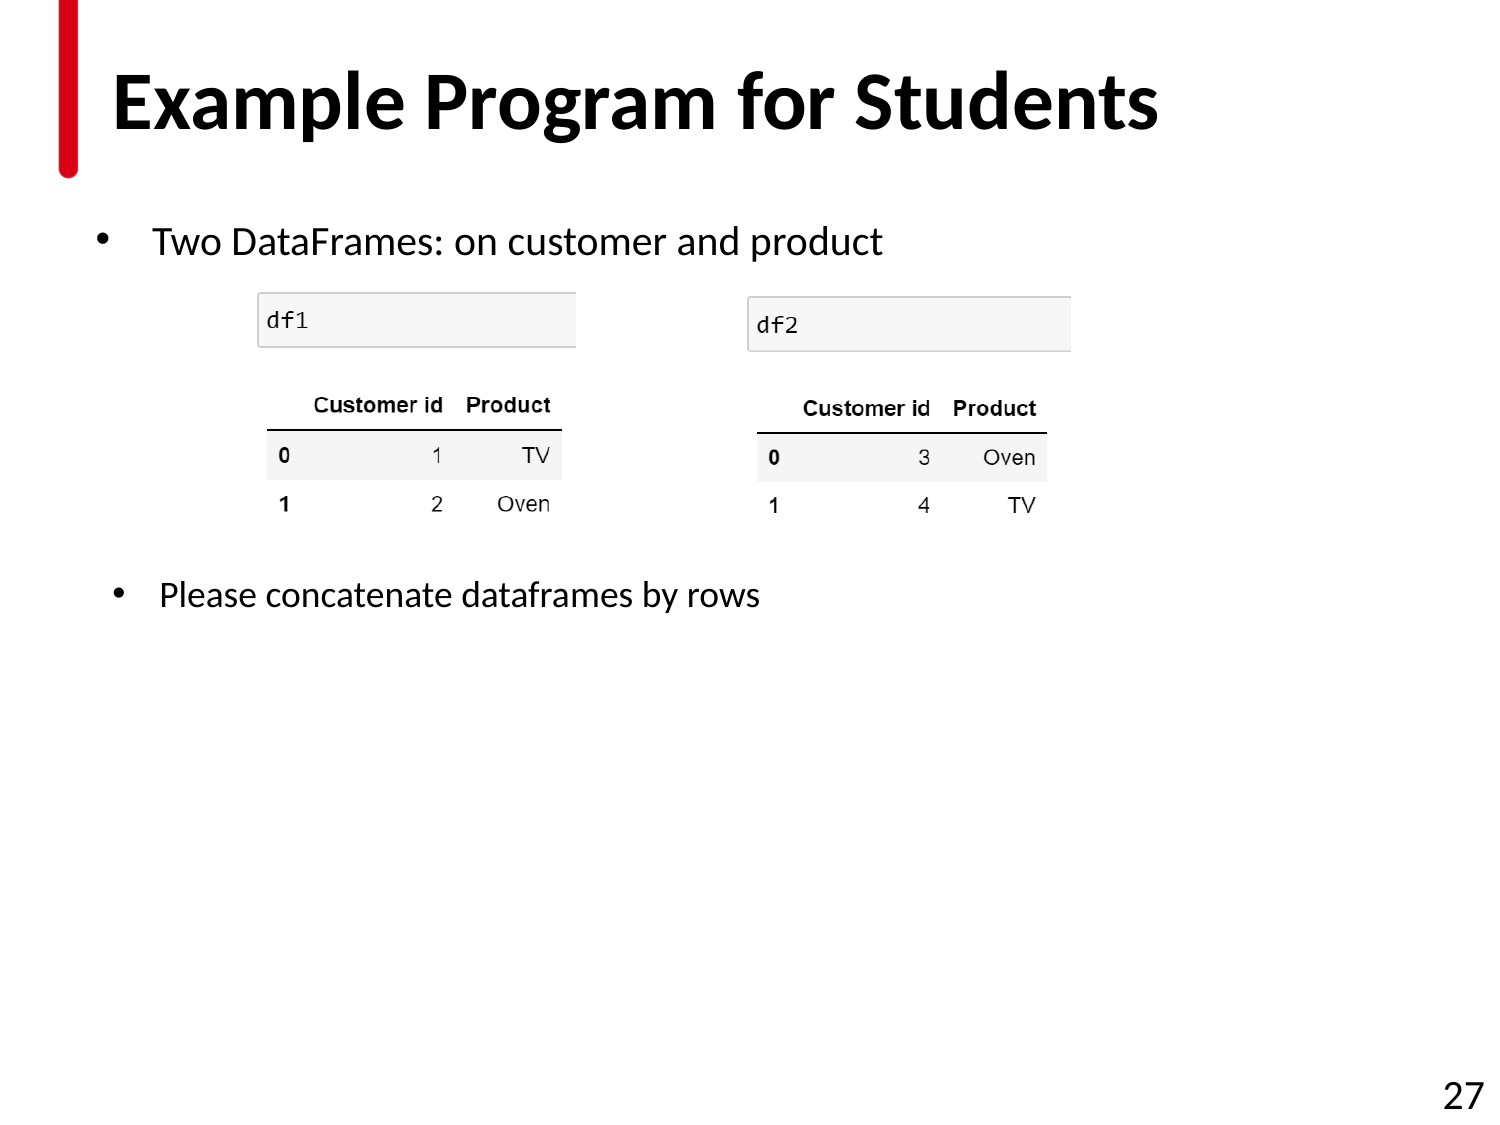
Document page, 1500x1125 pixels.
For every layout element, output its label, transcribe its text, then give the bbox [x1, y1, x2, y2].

title Example Program for Students [97, 27, 1500, 165]
text_box Please concatenate dataframes by rows [97, 562, 1033, 623]
picture [57, 0, 81, 200]
subtitle Two DataFrames: on customer and product [80, 206, 1470, 701]
picture [247, 285, 576, 526]
picture [742, 285, 1071, 538]
